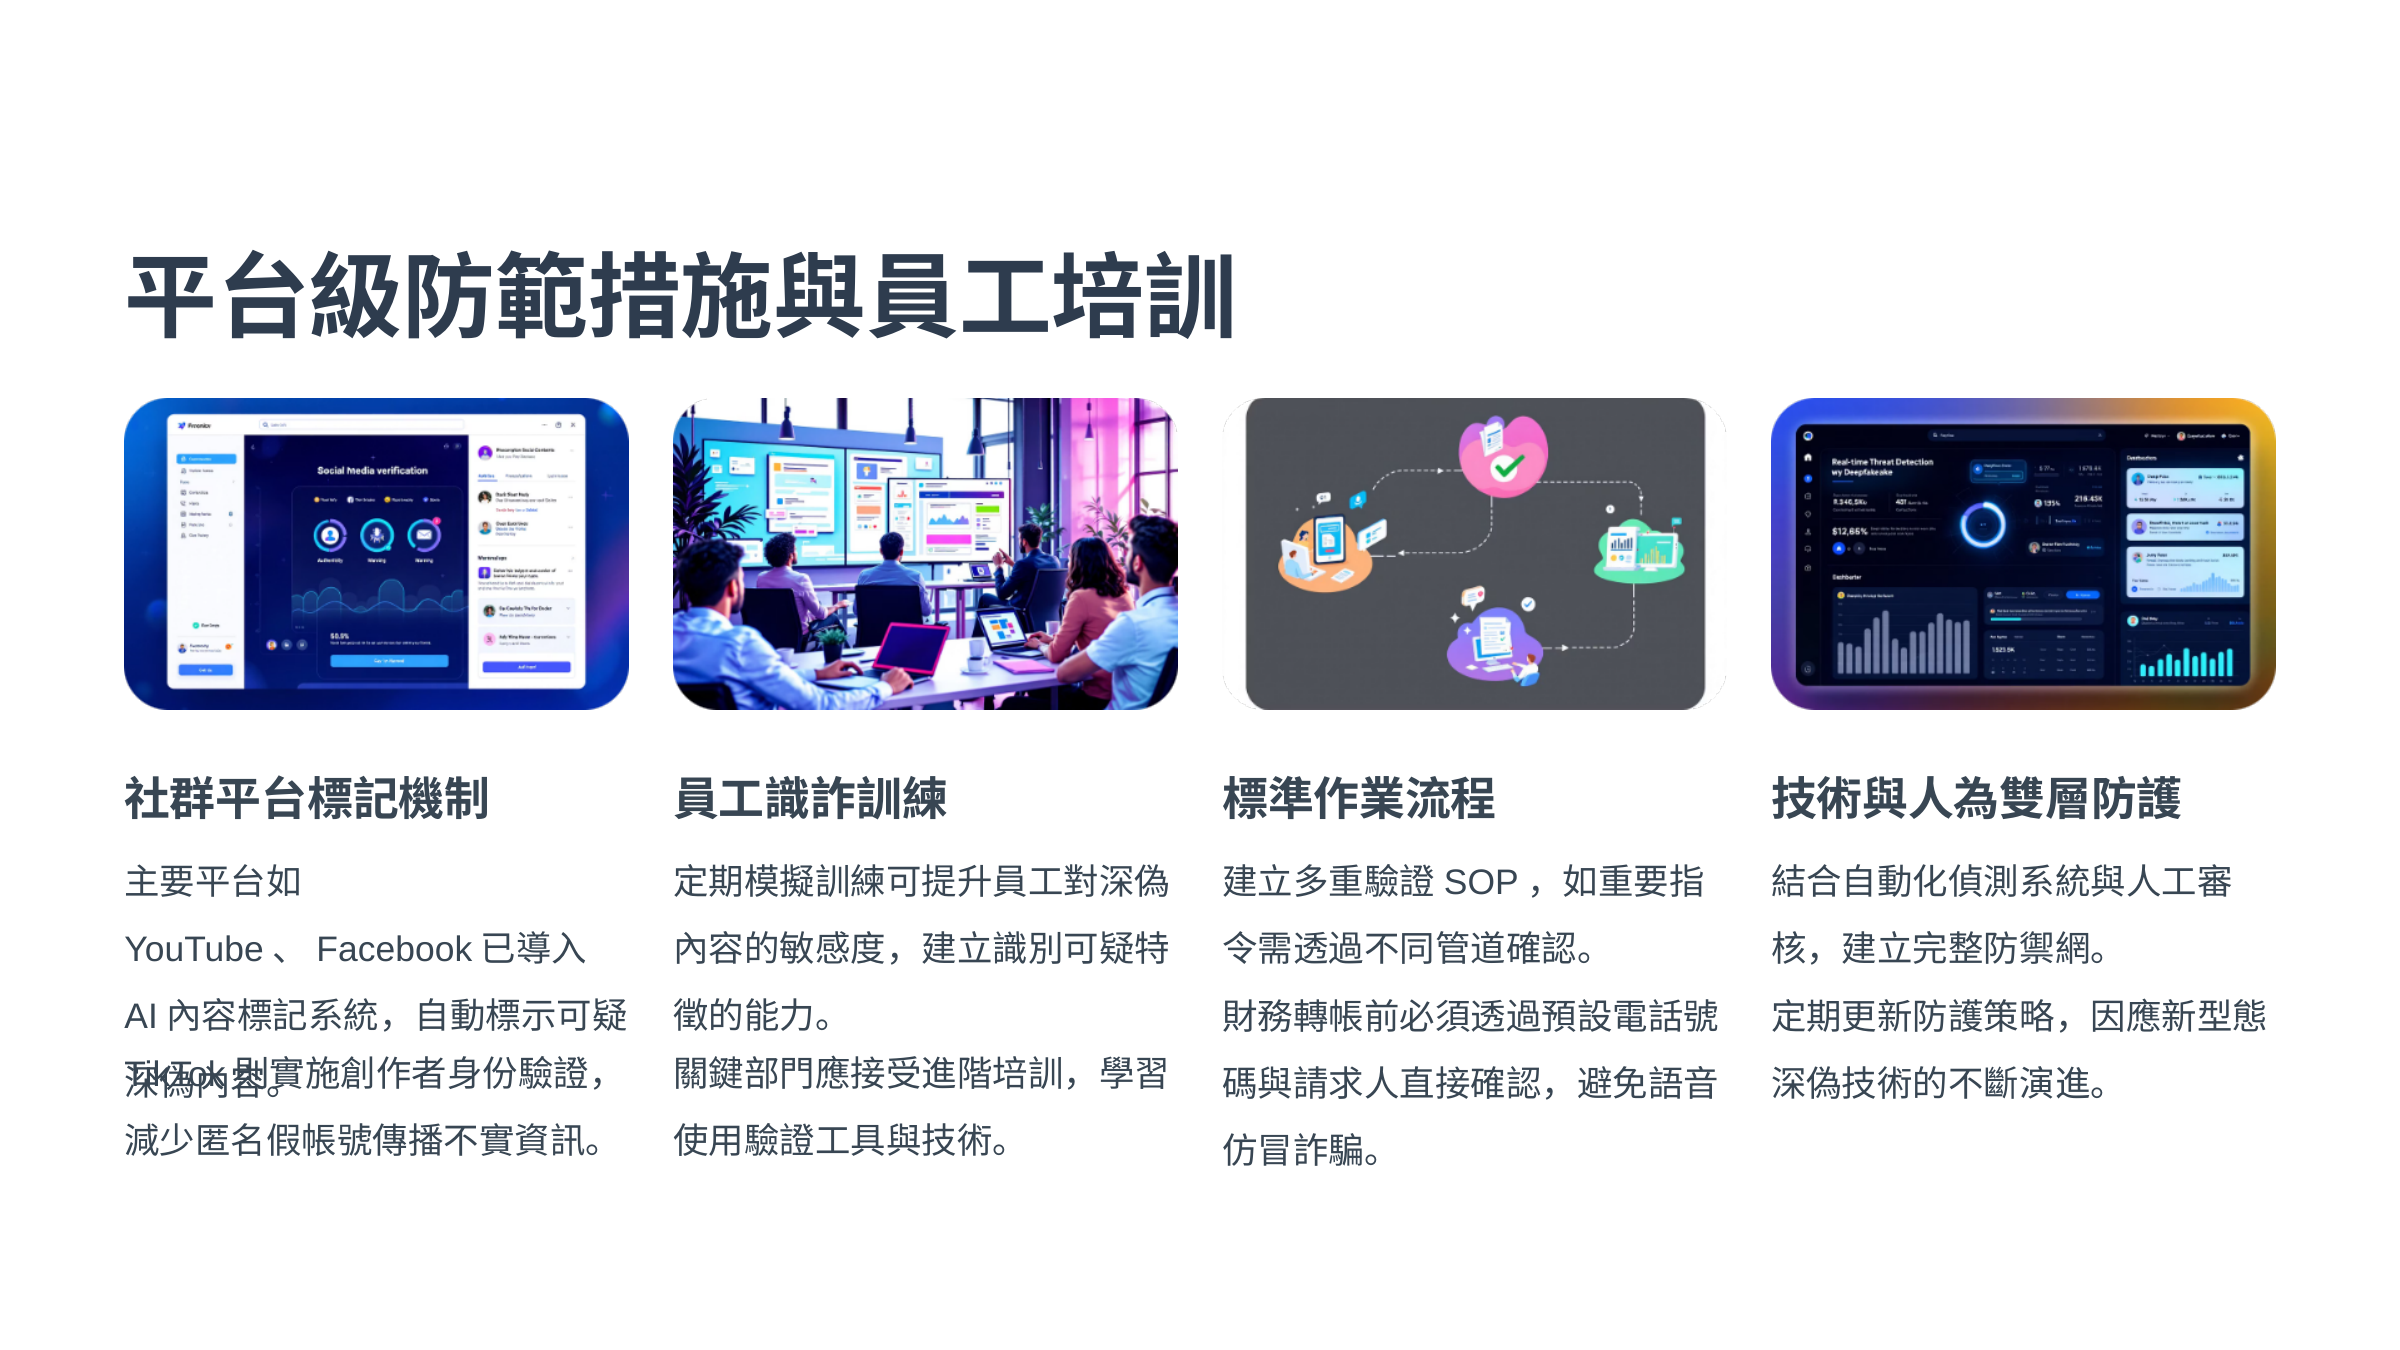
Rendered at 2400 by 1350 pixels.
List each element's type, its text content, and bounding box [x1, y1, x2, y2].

picture [1770, 397, 2276, 711]
text_box 主要平台如YouTube、Facebook已導入AI內容標記系統，自動標示可疑深偽內容。 [124, 834, 629, 1005]
picture [1221, 397, 1727, 711]
text_box 技術與人為雙層防護 [1771, 754, 2239, 813]
text_box TikTok則實施創作者身份驗證，減少匿名假帳號傳播不實資訊。 [124, 1026, 629, 1140]
picture [673, 397, 1179, 711]
text_box 員工識詐訓練 [673, 754, 1141, 813]
text_box 定期模擬訓練可提升員工對深偽內容的敏感度，建立識別可疑特徵的能力。 [673, 834, 1178, 1005]
text_box 平台級防範措施與員工培訓 [124, 210, 1247, 327]
text_box 定期更新防護策略，因應新型態深偽技術的不斷演進。 [1771, 969, 2276, 1083]
text_box 財務轉帳前必須透過預設電話號碼與請求人直接確認，避免語音仿冒詐騙。 [1222, 969, 1727, 1140]
text_box 社群平台標記機制 [124, 754, 592, 813]
text_box 標準作業流程 [1222, 754, 1690, 813]
picture [124, 397, 630, 711]
text_box 關鍵部門應接受進階培訓，學習使用驗證工具與技術。 [673, 1026, 1178, 1140]
text_box 結合自動化偵測系統與人工審核，建立完整防禦網。 [1771, 834, 2276, 948]
text_box 建立多重驗證SOP，如重要指令需透過不同管道確認。 [1222, 834, 1727, 948]
